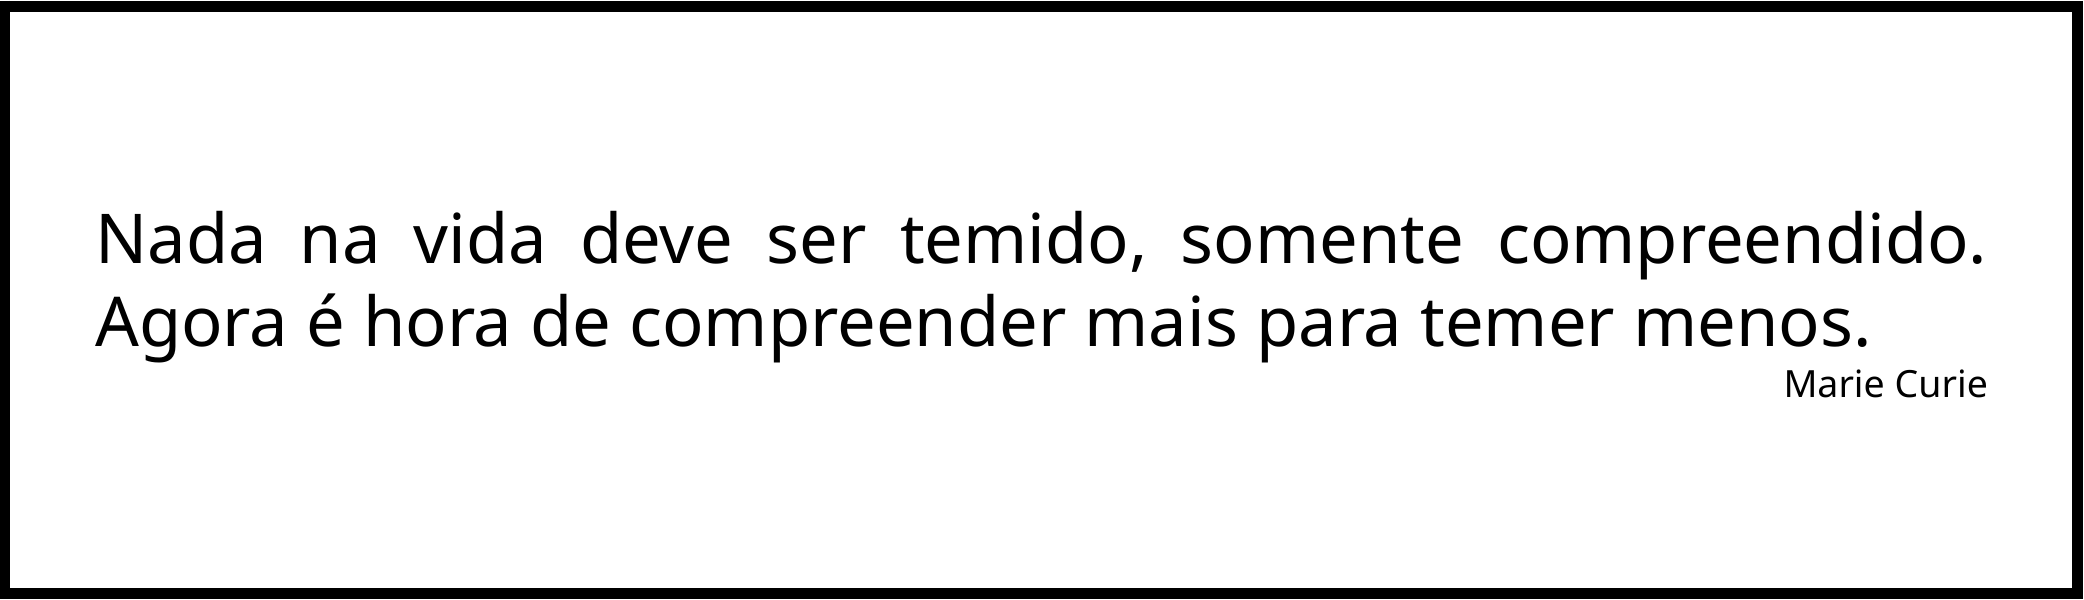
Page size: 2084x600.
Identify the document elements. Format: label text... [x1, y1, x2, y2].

text_box Nada na vida deve ser temido, somente compreendido. Agora é hora de compreender mais para temer menos. Marie Curie [86, 186, 1997, 414]
table_header [10, 12, 2072, 588]
